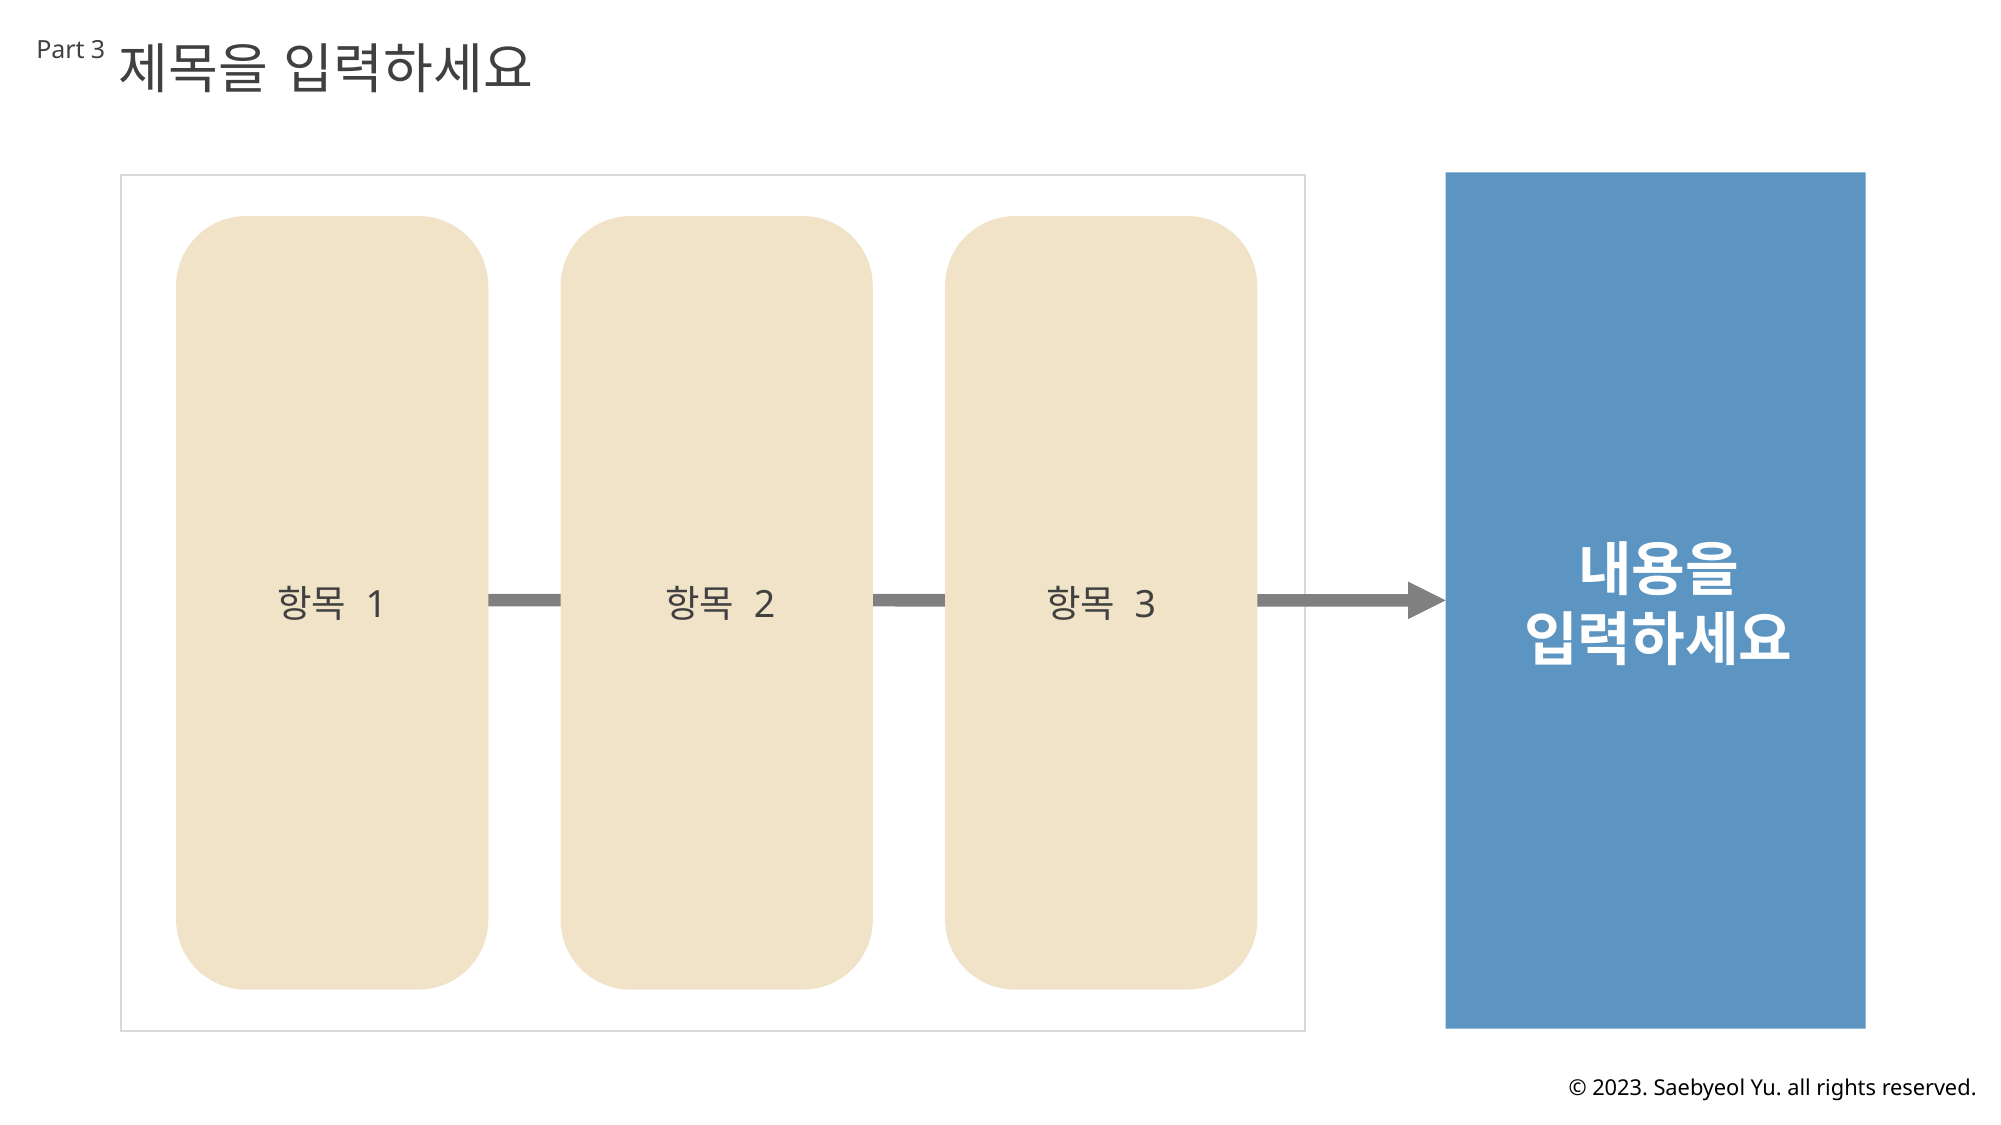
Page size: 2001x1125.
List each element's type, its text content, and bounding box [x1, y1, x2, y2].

text_box 항목 3 [1006, 572, 1196, 599]
text_box 항목 2 [626, 601, 815, 633]
text_box 제목을 입력하세요 [103, 26, 549, 107]
text_box 내용을 입력하세요 [1493, 524, 1823, 680]
text_box [944, 601, 1259, 991]
text_box 항목 1 [237, 572, 427, 599]
text_box [559, 601, 874, 991]
text_box [120, 174, 1306, 1032]
text_box [559, 215, 874, 599]
text_box [175, 215, 490, 991]
text_box Part 3 [21, 26, 103, 72]
text_box [944, 215, 1259, 599]
text_box 항목 2 [626, 572, 815, 599]
text_box [1445, 171, 1867, 1030]
text_box 항목 3 [1006, 601, 1196, 633]
text_box 항목 1 [237, 601, 427, 633]
